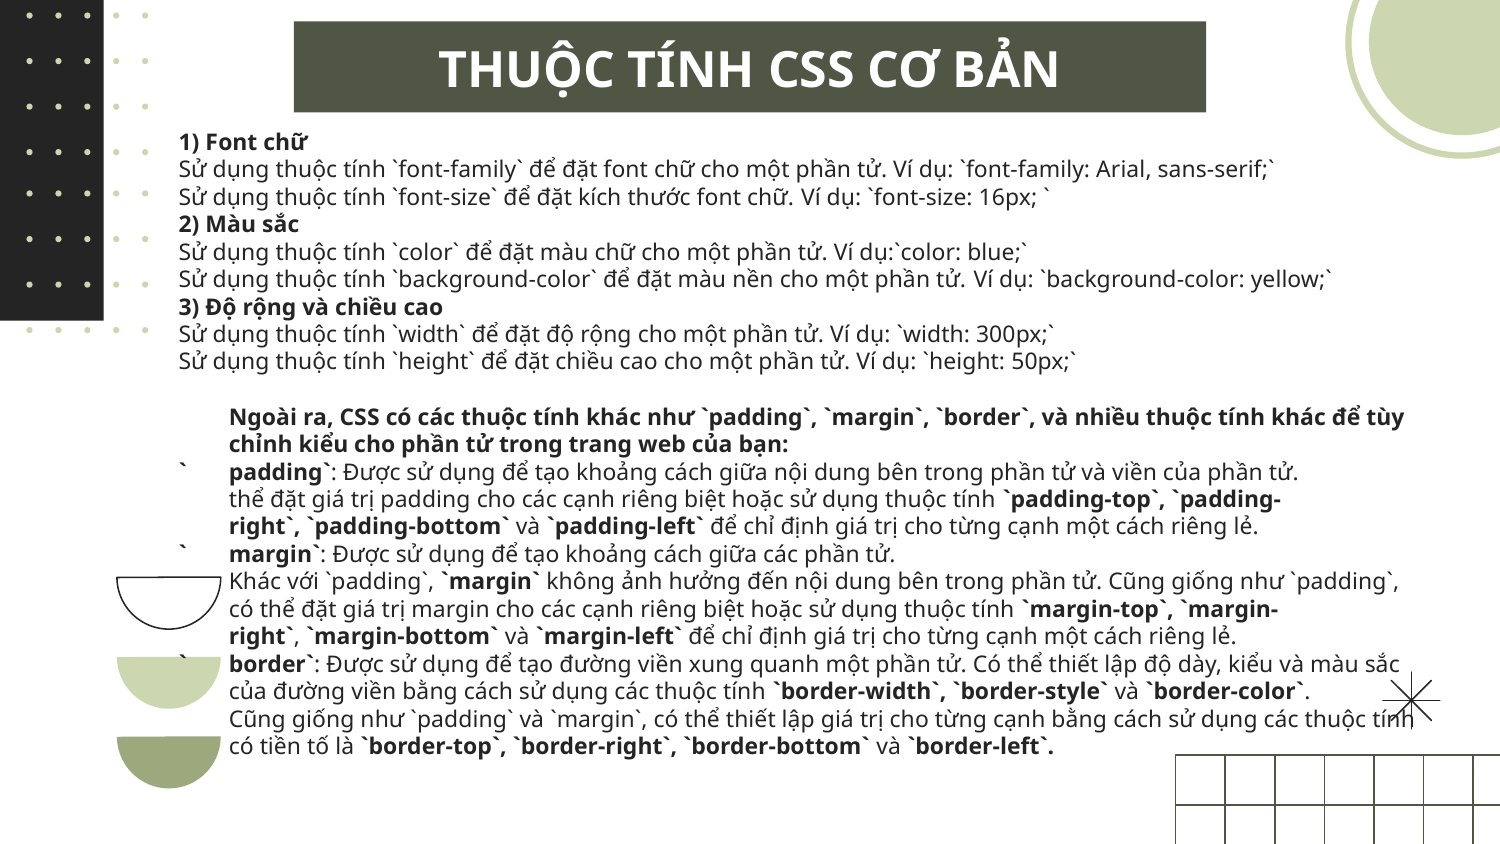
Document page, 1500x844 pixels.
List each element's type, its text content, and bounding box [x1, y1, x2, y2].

title THUỘC TÍNH CSS CƠ BẢN [293, 21, 1207, 112]
subtitle 1) Font chữ Sử dụng thuộc tính `font-family` để đặt font chữ cho một phần tử. Ví dụ: `font-family: Arial, sans-serif;` Sử dụng thuộc tính `font-size` để đặt kích thước font chữ. Ví dụ: `font-size: 16px; ` 2) Màu sắc Sử dụng thuộc tính `color` để đặt màu chữ cho một phần tử. Ví dụ:`color: blue;` Sử dụng thuộc tính `background-color` để đặt màu nền cho một phần tử. Ví dụ: `background-color: yellow;` 3) Độ rộng và chiều cao Sử dụng thuộc tính `width` để đặt độ rộng cho một phần tử. Ví dụ: `width: 300px;` Sử dụng thuộc tính `height` để đặt chiều cao cho một phần tử. Ví dụ: `height: 50px;` Ngoài ra, CSS có các thuộc tính khác như `padding`, `margin`, `border`, và nhiều thuộc tính khác để tùy chỉnh kiểu cho phần tử trong trang web của bạn: ` padding`: Được sử dụng để tạo khoảng cách giữa nội dung bên trong phần tử và viền của phần tử. thể đặt giá trị padding cho các cạnh riêng biệt hoặc sử dụng thuộc tính `padding-top`, `padding-right`, `padding-bottom` và `padding-left` để chỉ định giá trị cho từng cạnh một cách riêng lẻ. ` margin`: Được sử dụng để tạo khoảng cách giữa các phần tử. Khác với `padding`, `margin` không ảnh hưởng đến nội dung bên trong phần tử. Cũng giống như `padding`, có thể đặt giá trị margin cho các cạnh riêng biệt hoặc sử dụng thuộc tính `margin-top`, `margin-right`, `margin-bottom` và `margin-left` để chỉ định giá trị cho từng cạnh một cách riêng lẻ. ` border`: Được sử dụng để tạo đường viền xung quanh một phần tử. Có thể thiết lập độ dày, kiểu và màu sắc của đường viền bằng cách sử dụng các thuộc tính `border-width`, `border-style` và `border-color`. Cũng giống như `padding` và `margin`, có thể thiết lập giá trị cho từng cạnh bằng cách sử dụng các thuộc tính có tiền tố là `border-top`, `border-right`, `border-bottom` và `border-left`. [138, 112, 1432, 810]
